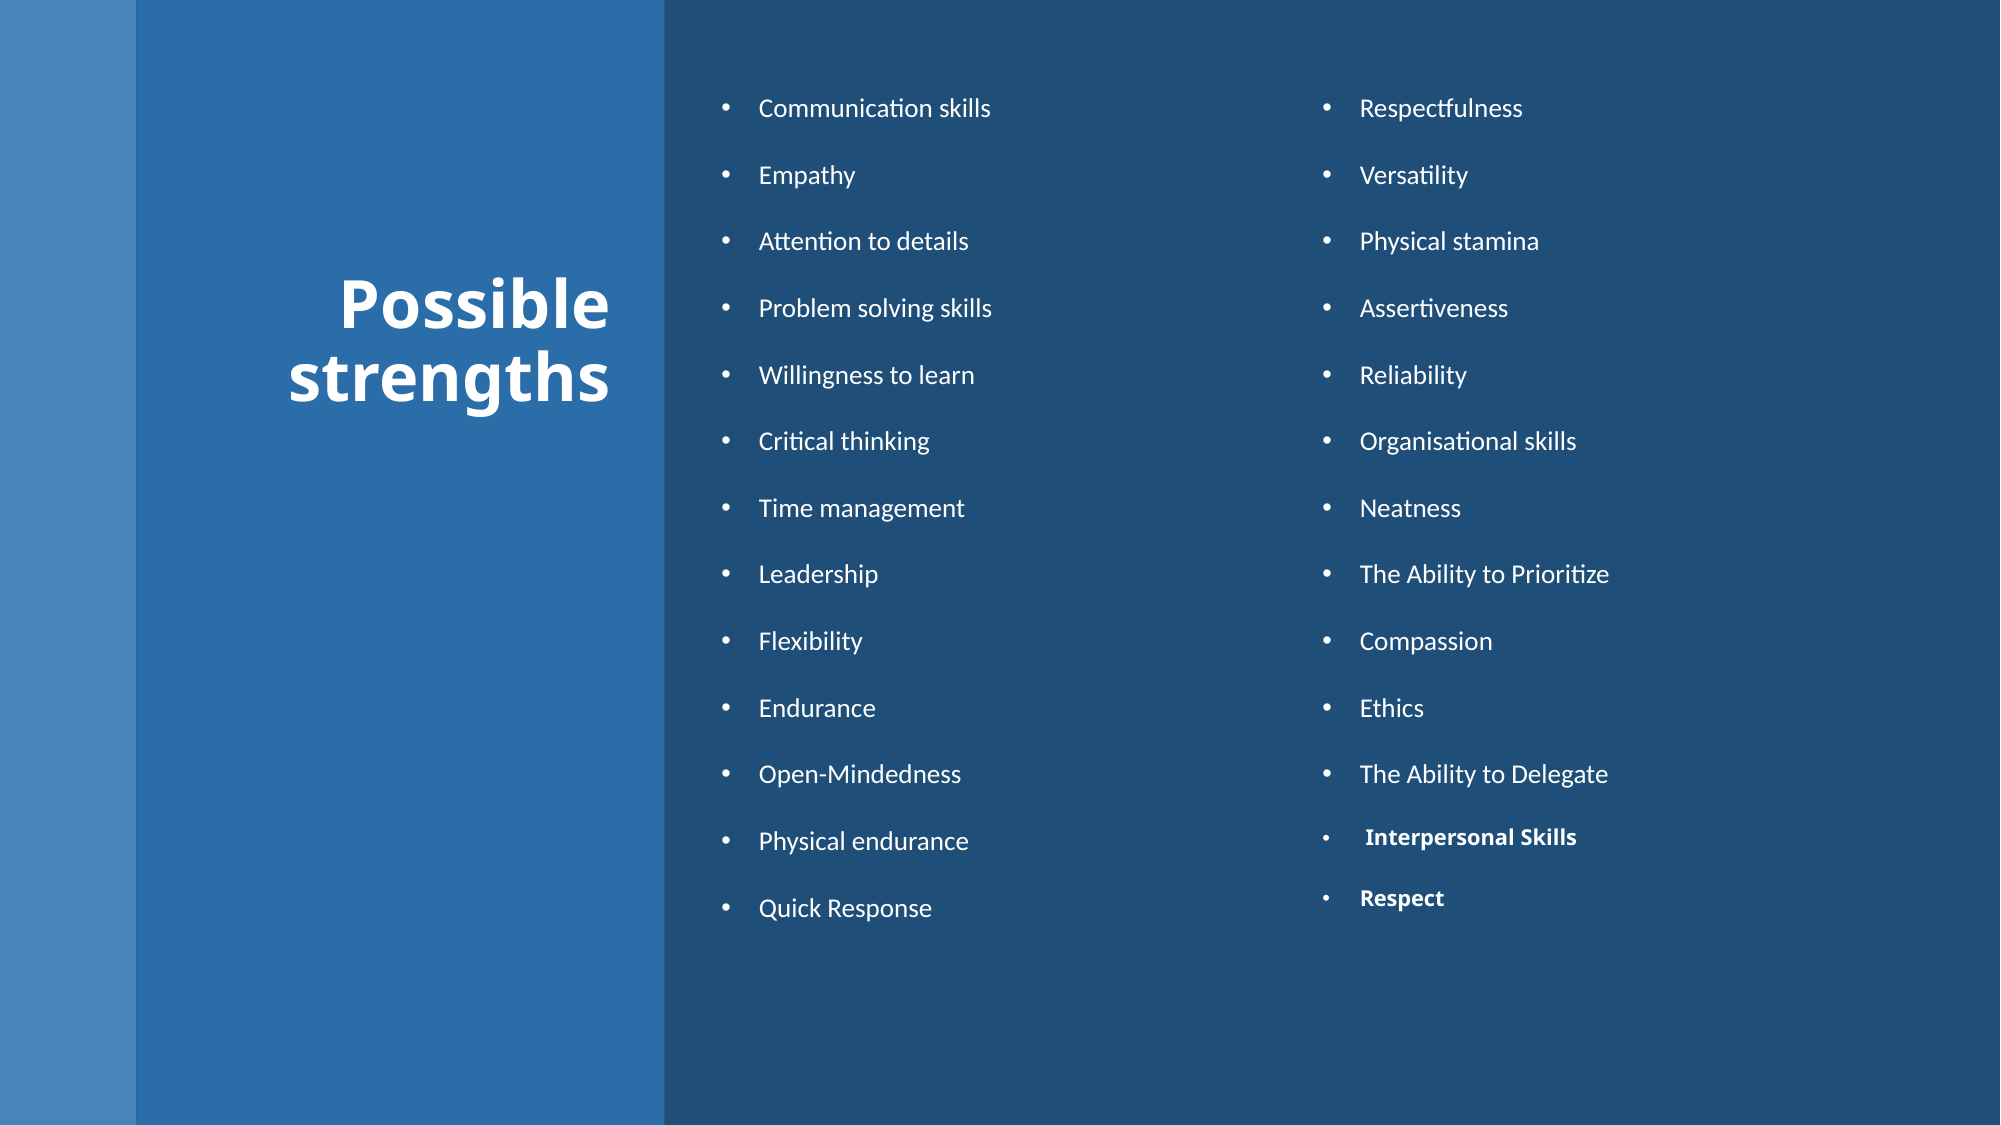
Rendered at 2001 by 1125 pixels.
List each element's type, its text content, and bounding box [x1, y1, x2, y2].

list Communication skills Empathy Attention to details Problem solving skills Willingness to learn Critical thinking Time management Leadership Flexibility Endurance Open-Mindedness Physical endurance Quick Response [706, 86, 1307, 1003]
text_box [0, 0, 136, 1125]
text_box [136, 0, 666, 1125]
title Possible strengths [162, 263, 626, 1003]
list Respectfulness Versatility Physical stamina Assertiveness Reliability Organisational skills Neatness The Ability to Prioritize Compassion Ethics The Ability to Delegate Interpersonal Skills Respect [1307, 86, 1922, 1003]
